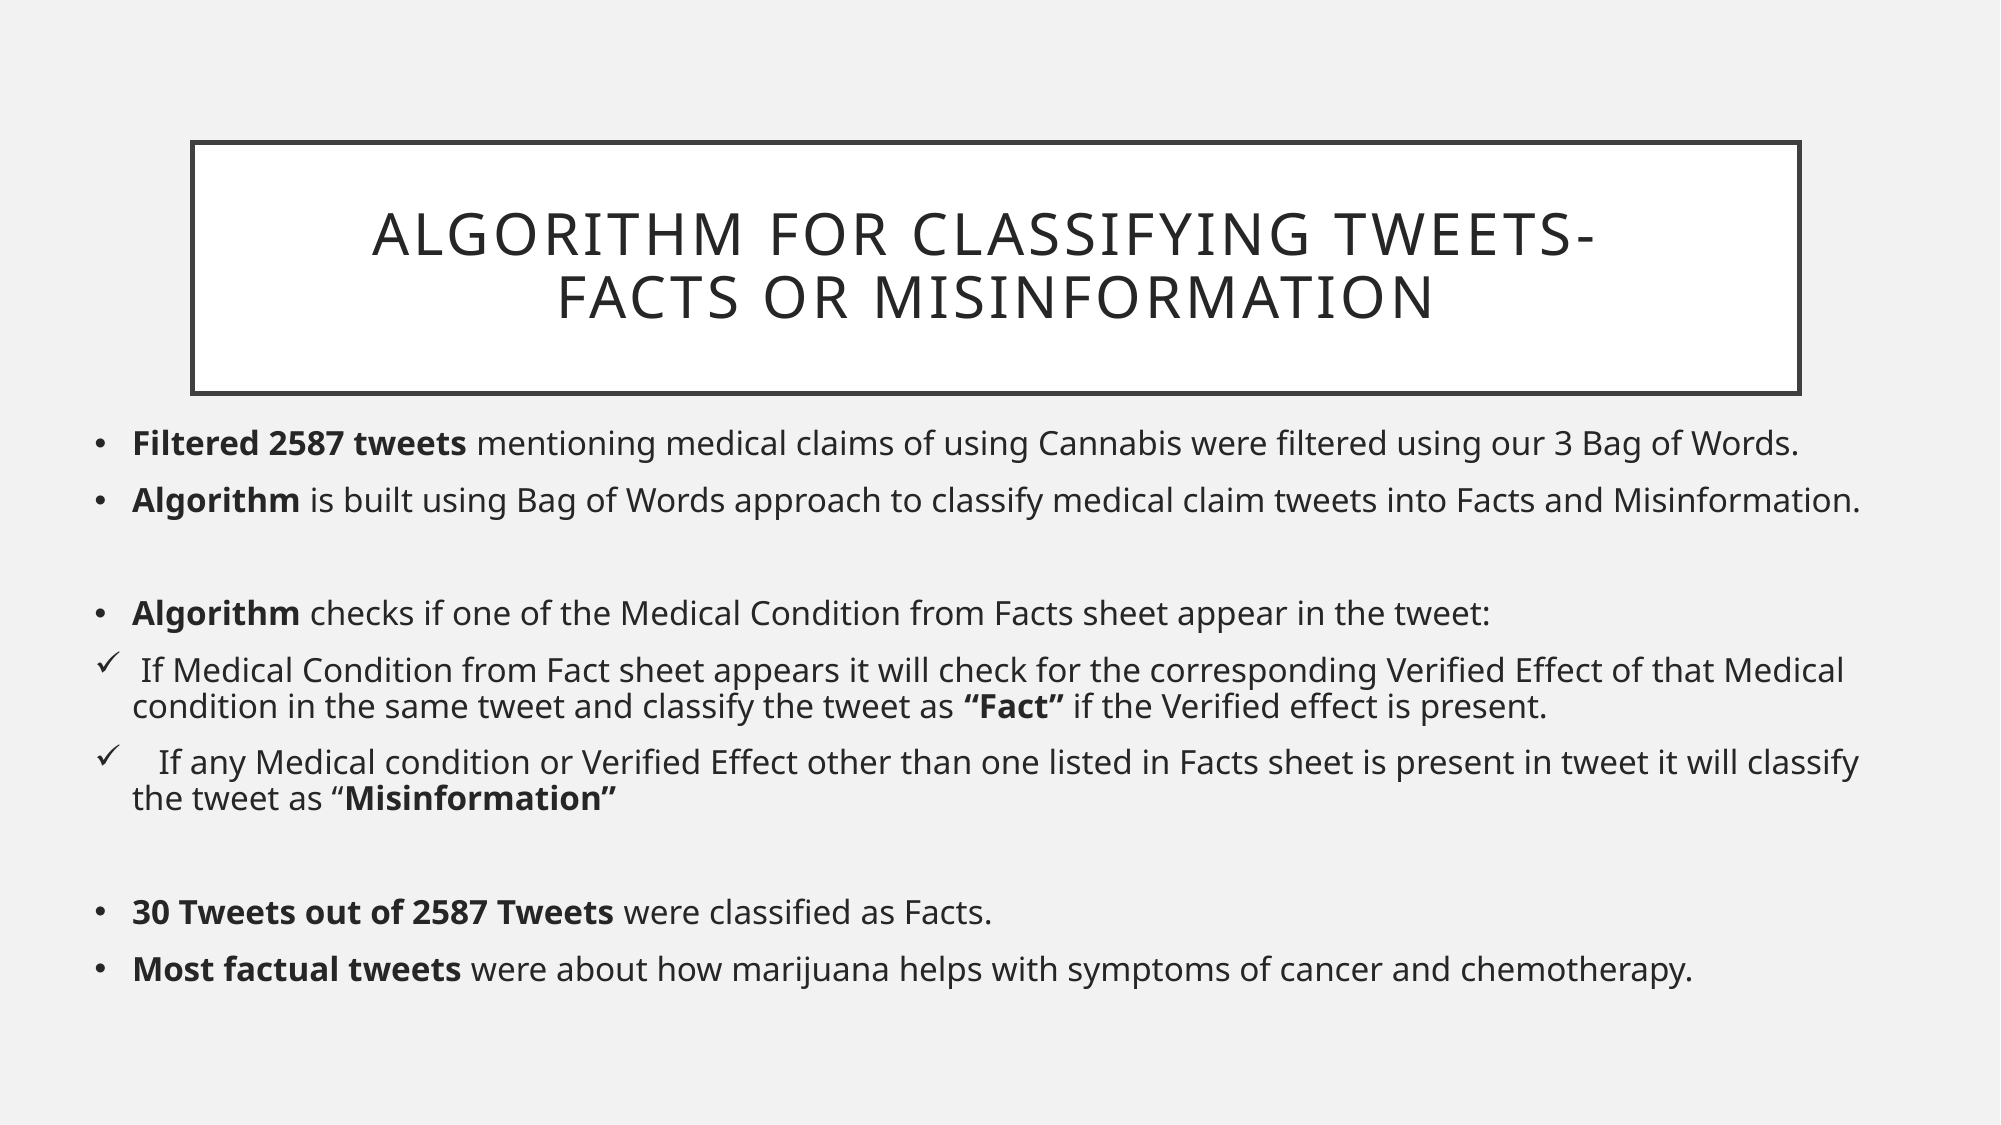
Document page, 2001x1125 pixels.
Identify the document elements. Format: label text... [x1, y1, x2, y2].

title Algorithm for classifying tweets- Facts or Misinformation [190, 140, 1802, 396]
list Filtered 2587 tweets mentioning medical claims of using Cannabis were filtered using our 3 Bag of Words. Algorithm is built using Bag of Words approach to classify medical claim tweets into Facts and Misinformation. Algorithm checks if one of the Medical Condition from Facts sheet appear in the tweet: If Medical Condition from Fact sheet appears it will check for the corresponding Verified Effect of that Medical condition in the same tweet and classify the tweet as “Fact” if the Verified effect is present. If any Medical condition or Verified Effect other than one listed in Facts sheet is present in tweet it will classify the tweet as “Misinformation” 30 Tweets out of 2587 Tweets were classified as Facts. Most factual tweets were about how marijuana helps with symptoms of cancer and chemotherapy. [79, 419, 1921, 1054]
